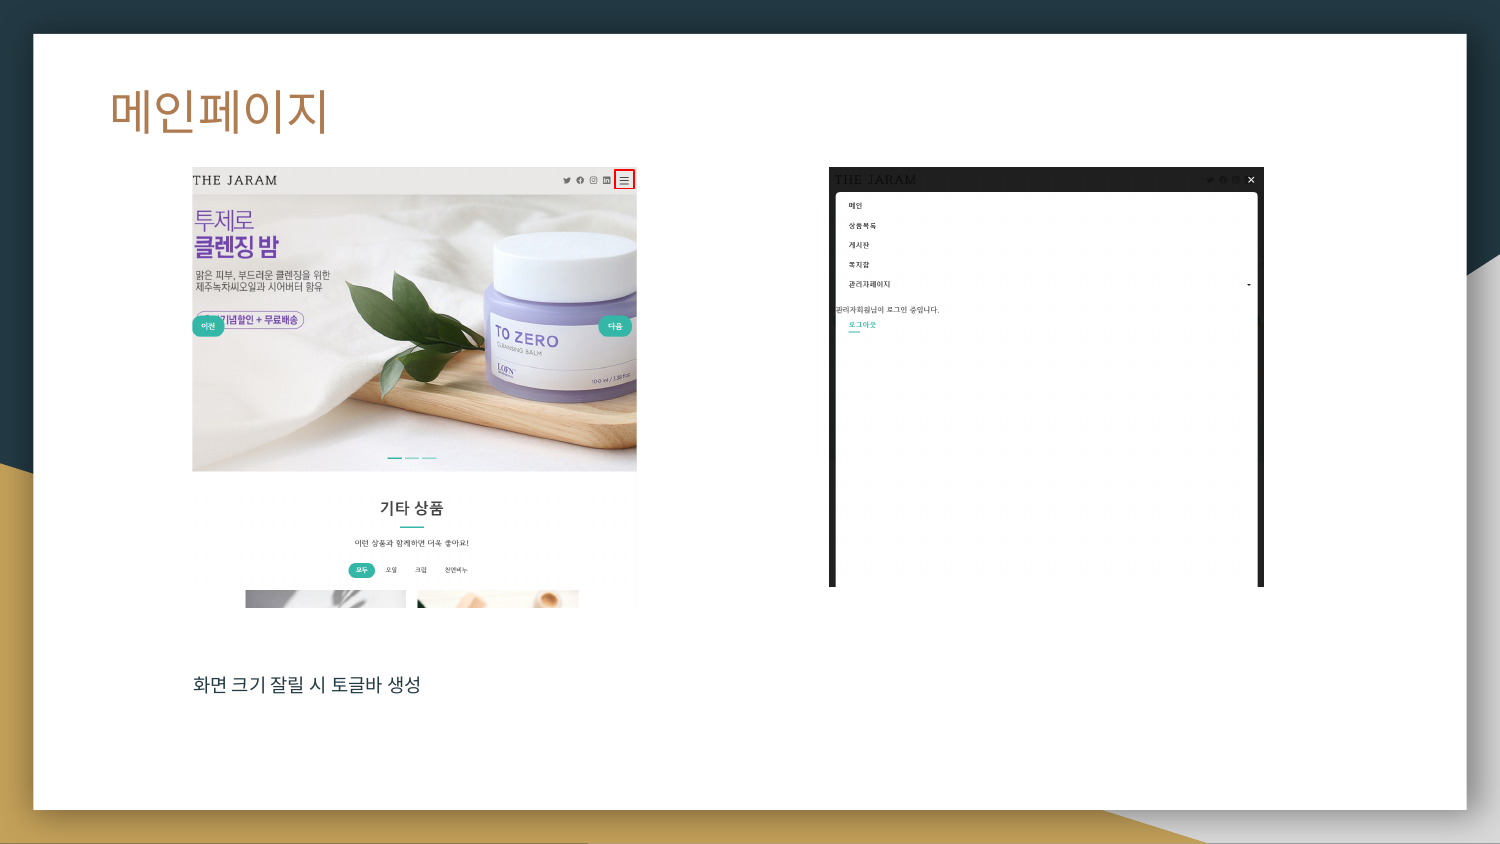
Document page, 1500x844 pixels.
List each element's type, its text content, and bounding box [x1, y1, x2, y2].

picture [828, 167, 1264, 587]
list 화면 크기 잘릴 시 토글바 생성 [103, 607, 1397, 741]
picture [192, 167, 638, 608]
title 메인페이지 [94, 67, 471, 156]
